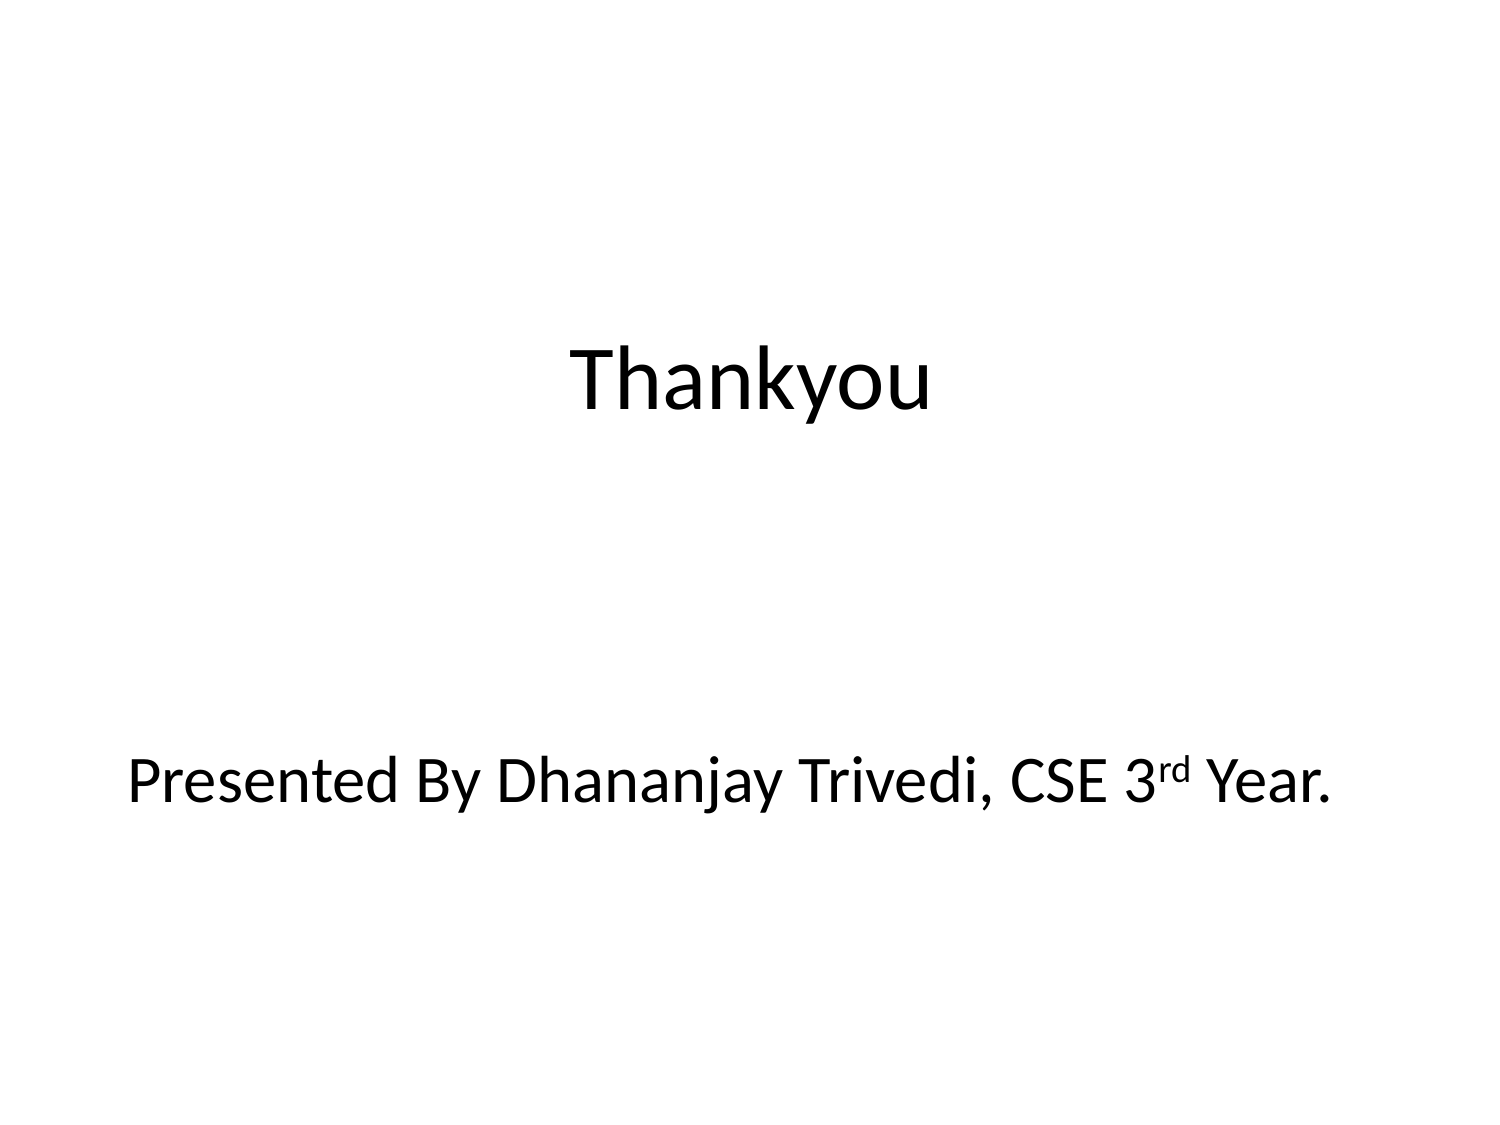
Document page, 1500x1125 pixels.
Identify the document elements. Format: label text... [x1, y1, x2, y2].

list Presented By Dhananjay Trivedi, CSE 3rd Year. [112, 727, 1461, 1017]
title Thankyou [76, 278, 1427, 467]
